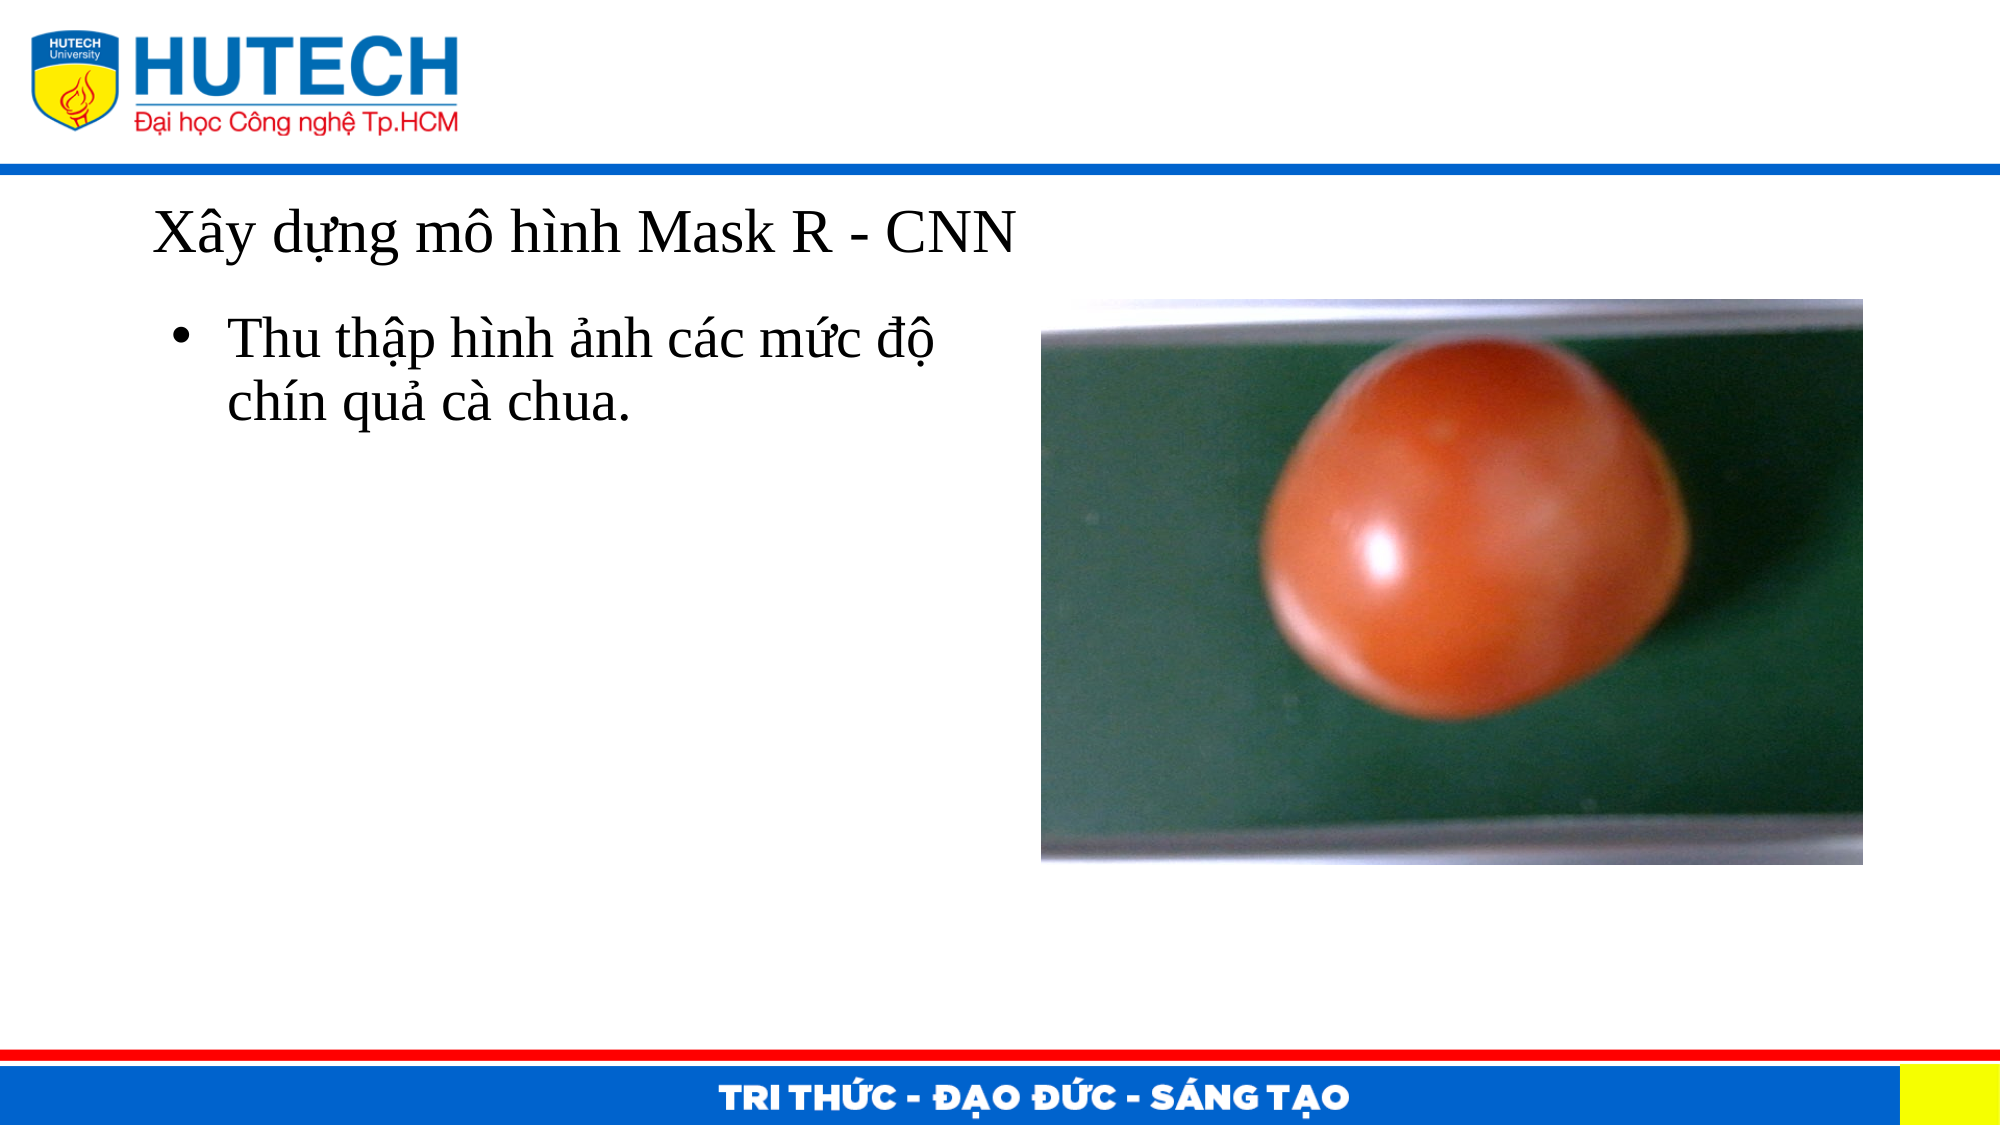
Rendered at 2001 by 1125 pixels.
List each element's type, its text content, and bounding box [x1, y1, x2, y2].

list Thu thập hình ảnh các mức độ chín quả cà chua. [137, 299, 988, 1014]
title Xây dựng mô hình Mask R - CNN [137, 188, 1863, 278]
picture [0, 0, 2000, 1125]
